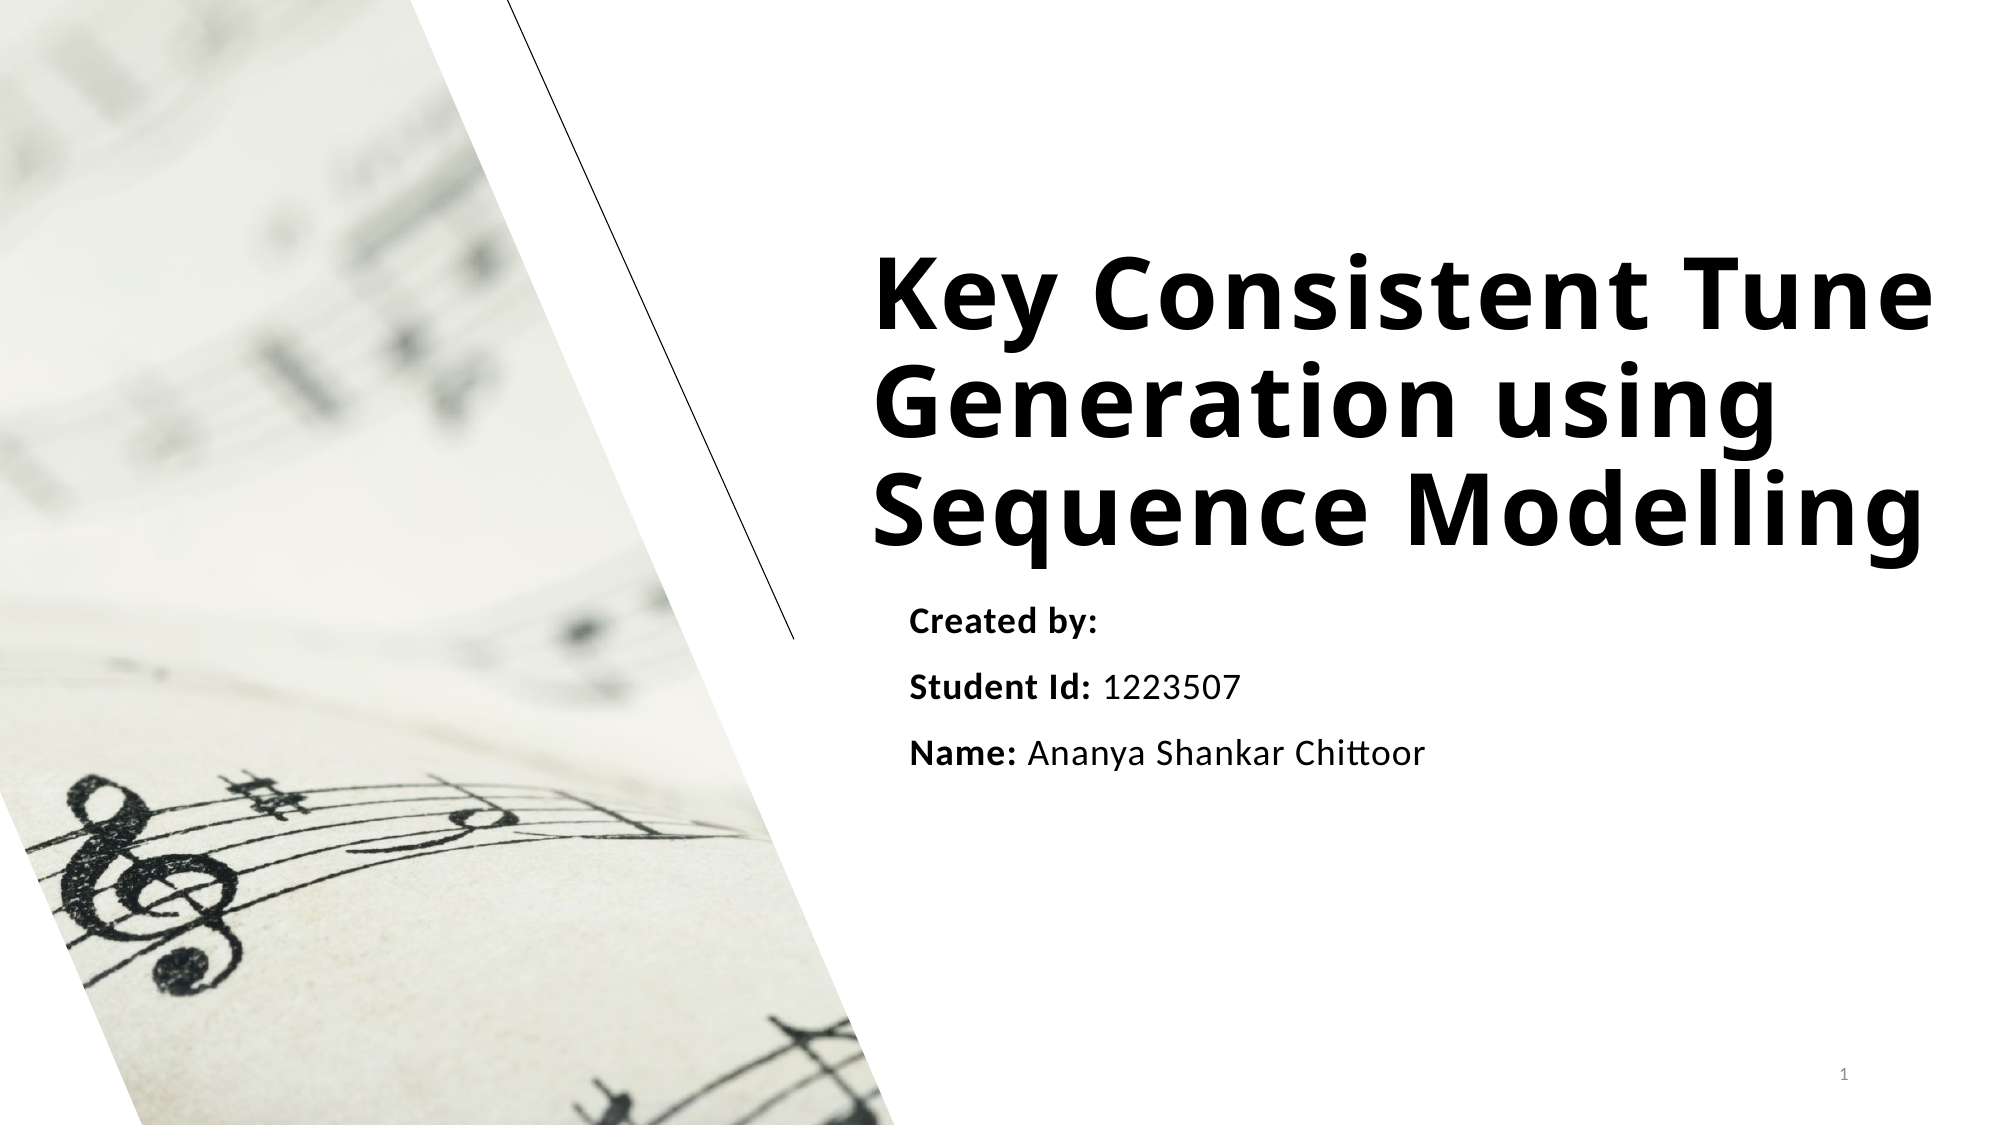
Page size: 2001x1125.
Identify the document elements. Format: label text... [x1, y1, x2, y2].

list Created by: Student Id: 1223507 Name: Ananya Shankar Chittoor [895, 596, 1700, 942]
title Key Consistent Tune Generation using Sequence Modelling [895, 34, 2000, 575]
picture [0, 0, 895, 1125]
slide_number 1 [1701, 1042, 1864, 1103]
